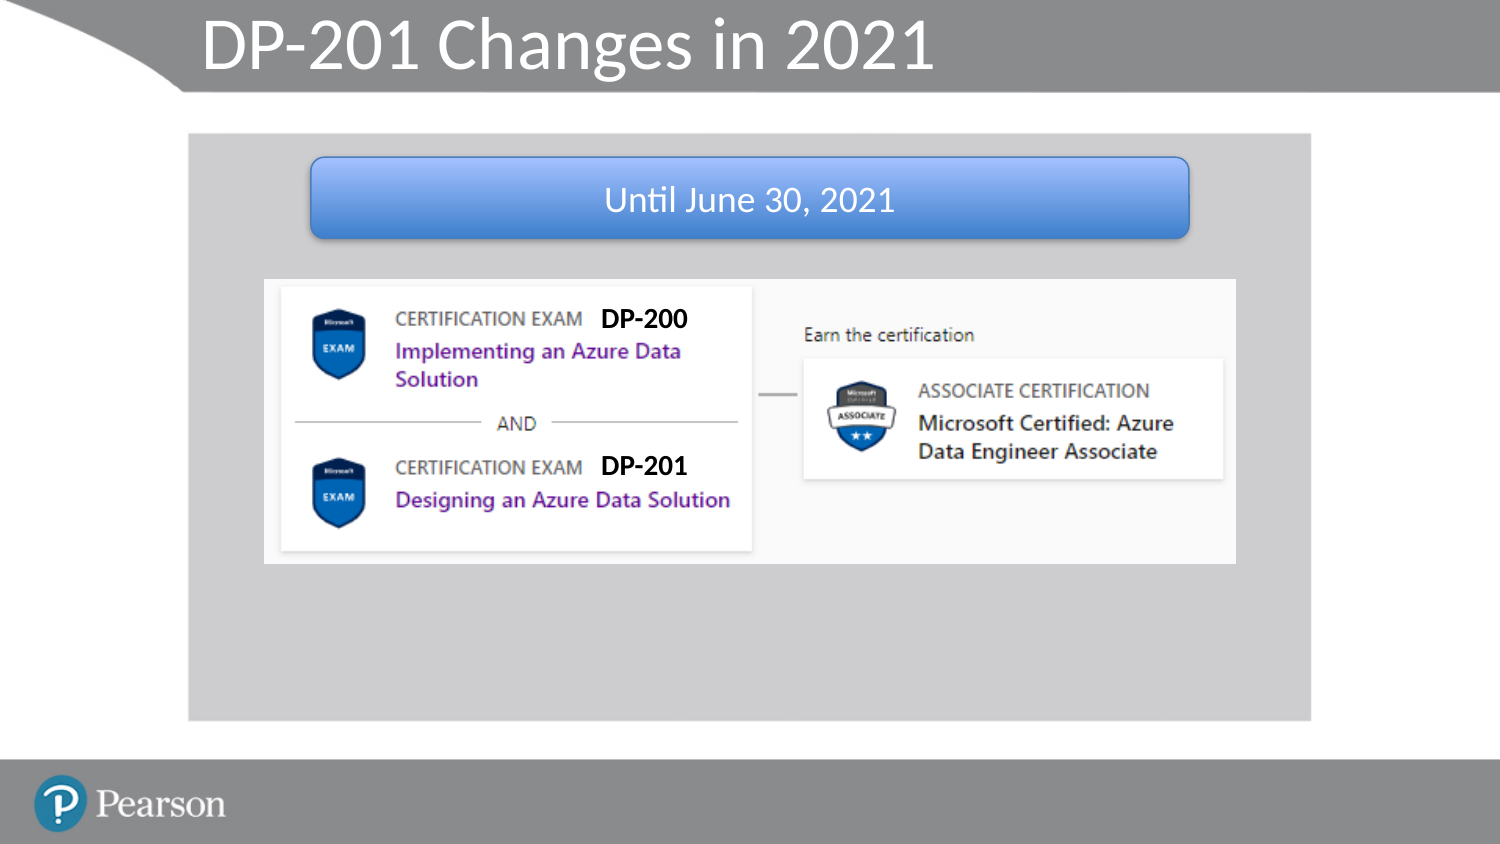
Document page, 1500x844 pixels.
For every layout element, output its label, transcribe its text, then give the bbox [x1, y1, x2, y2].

text_box Until June 30, 2021 [310, 156, 1190, 240]
picture [0, 0, 1500, 844]
title DP-201 Changes in 2021 [186, 0, 1425, 79]
